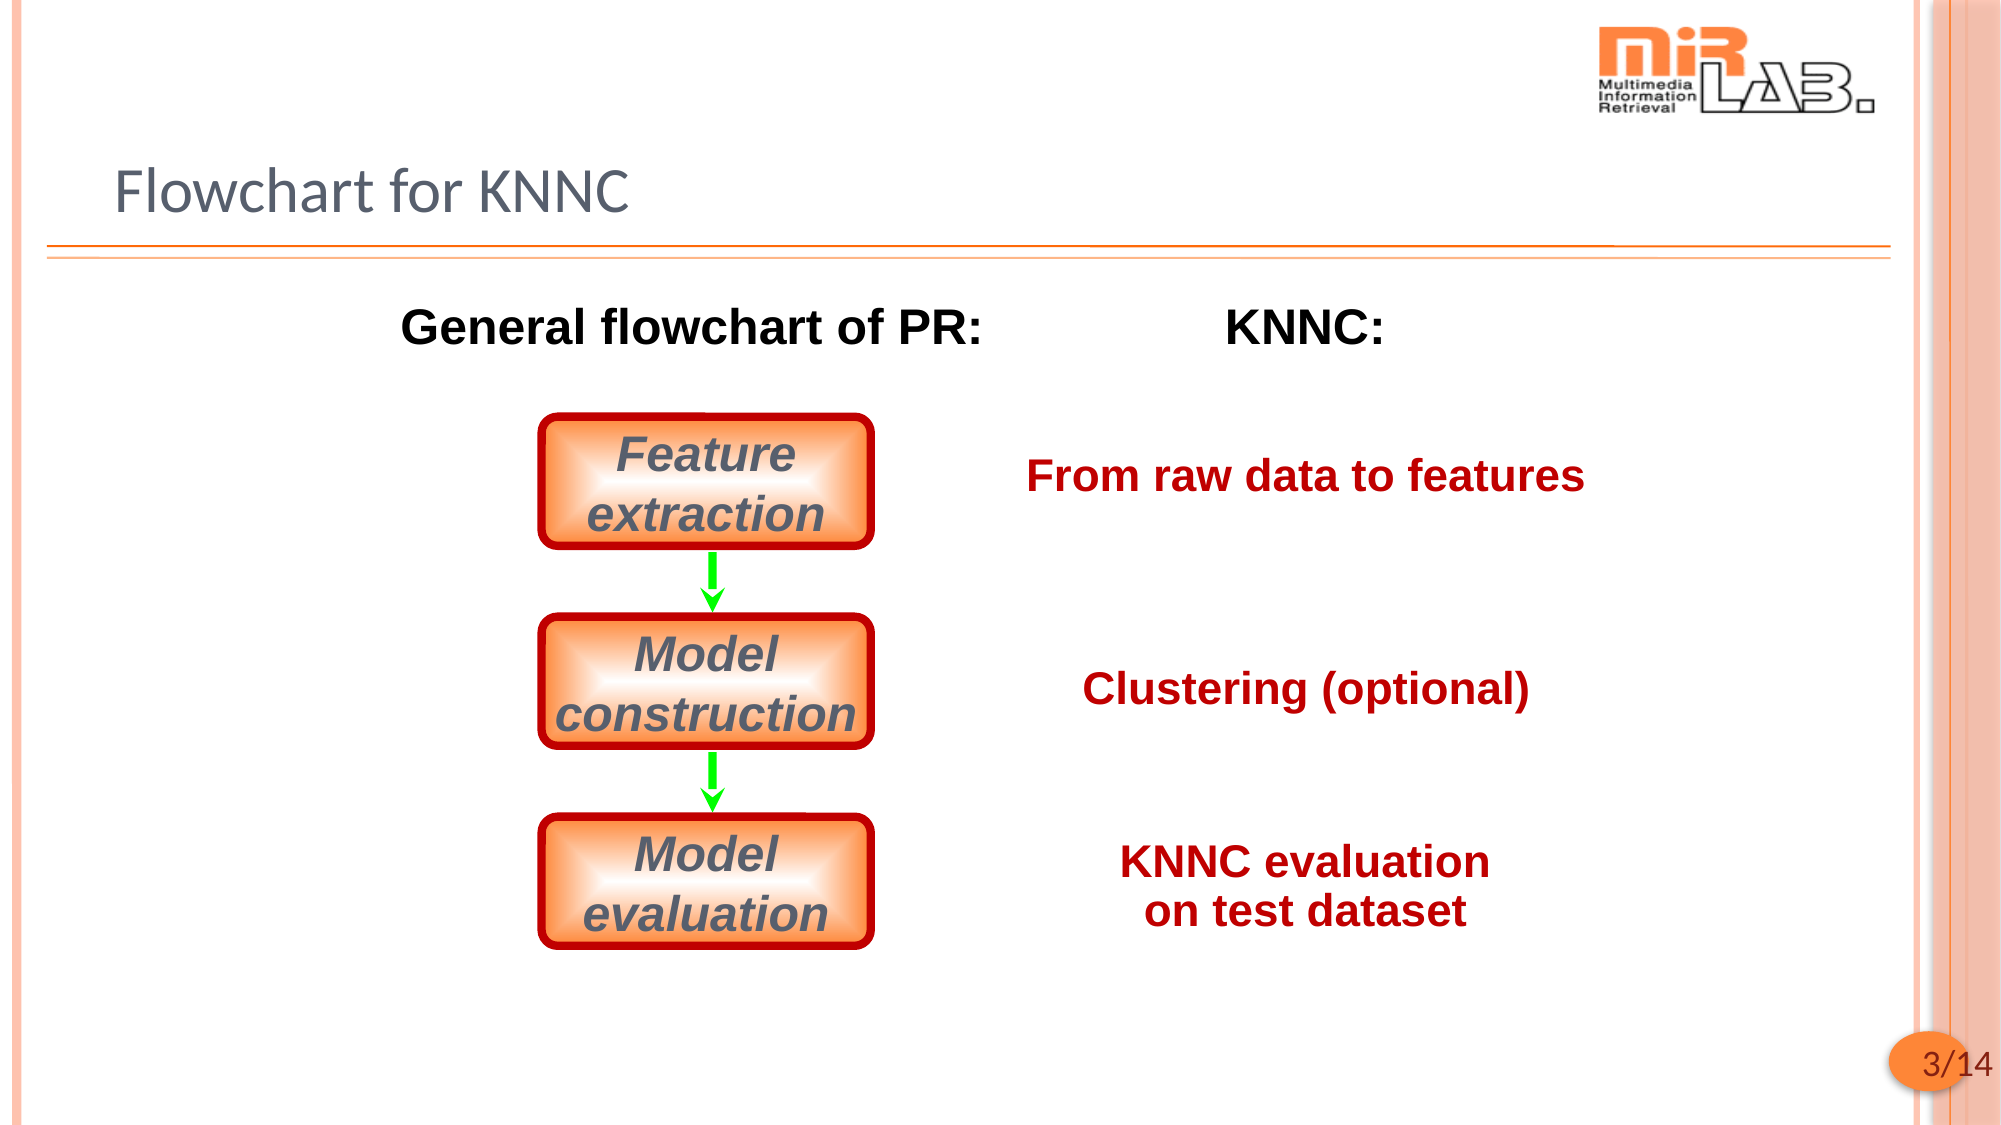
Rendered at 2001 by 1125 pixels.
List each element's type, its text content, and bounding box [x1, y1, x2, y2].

text_box From raw data to features [1010, 455, 1602, 507]
text_box [706, 800, 719, 813]
title Flowchart for KNNC [99, 45, 1734, 233]
picture [1593, 22, 1878, 118]
text_box General flowchart of PR: [385, 305, 1000, 360]
text_box Feature extraction [541, 416, 871, 546]
text_box [706, 600, 719, 613]
text_box KNNC: [1209, 305, 1401, 360]
text_box Model evaluation [541, 816, 871, 946]
text_box KNNC evaluation on test dataset [1104, 840, 1507, 942]
text_box Clustering (optional) [1067, 667, 1546, 719]
text_box Model construction [541, 616, 871, 746]
